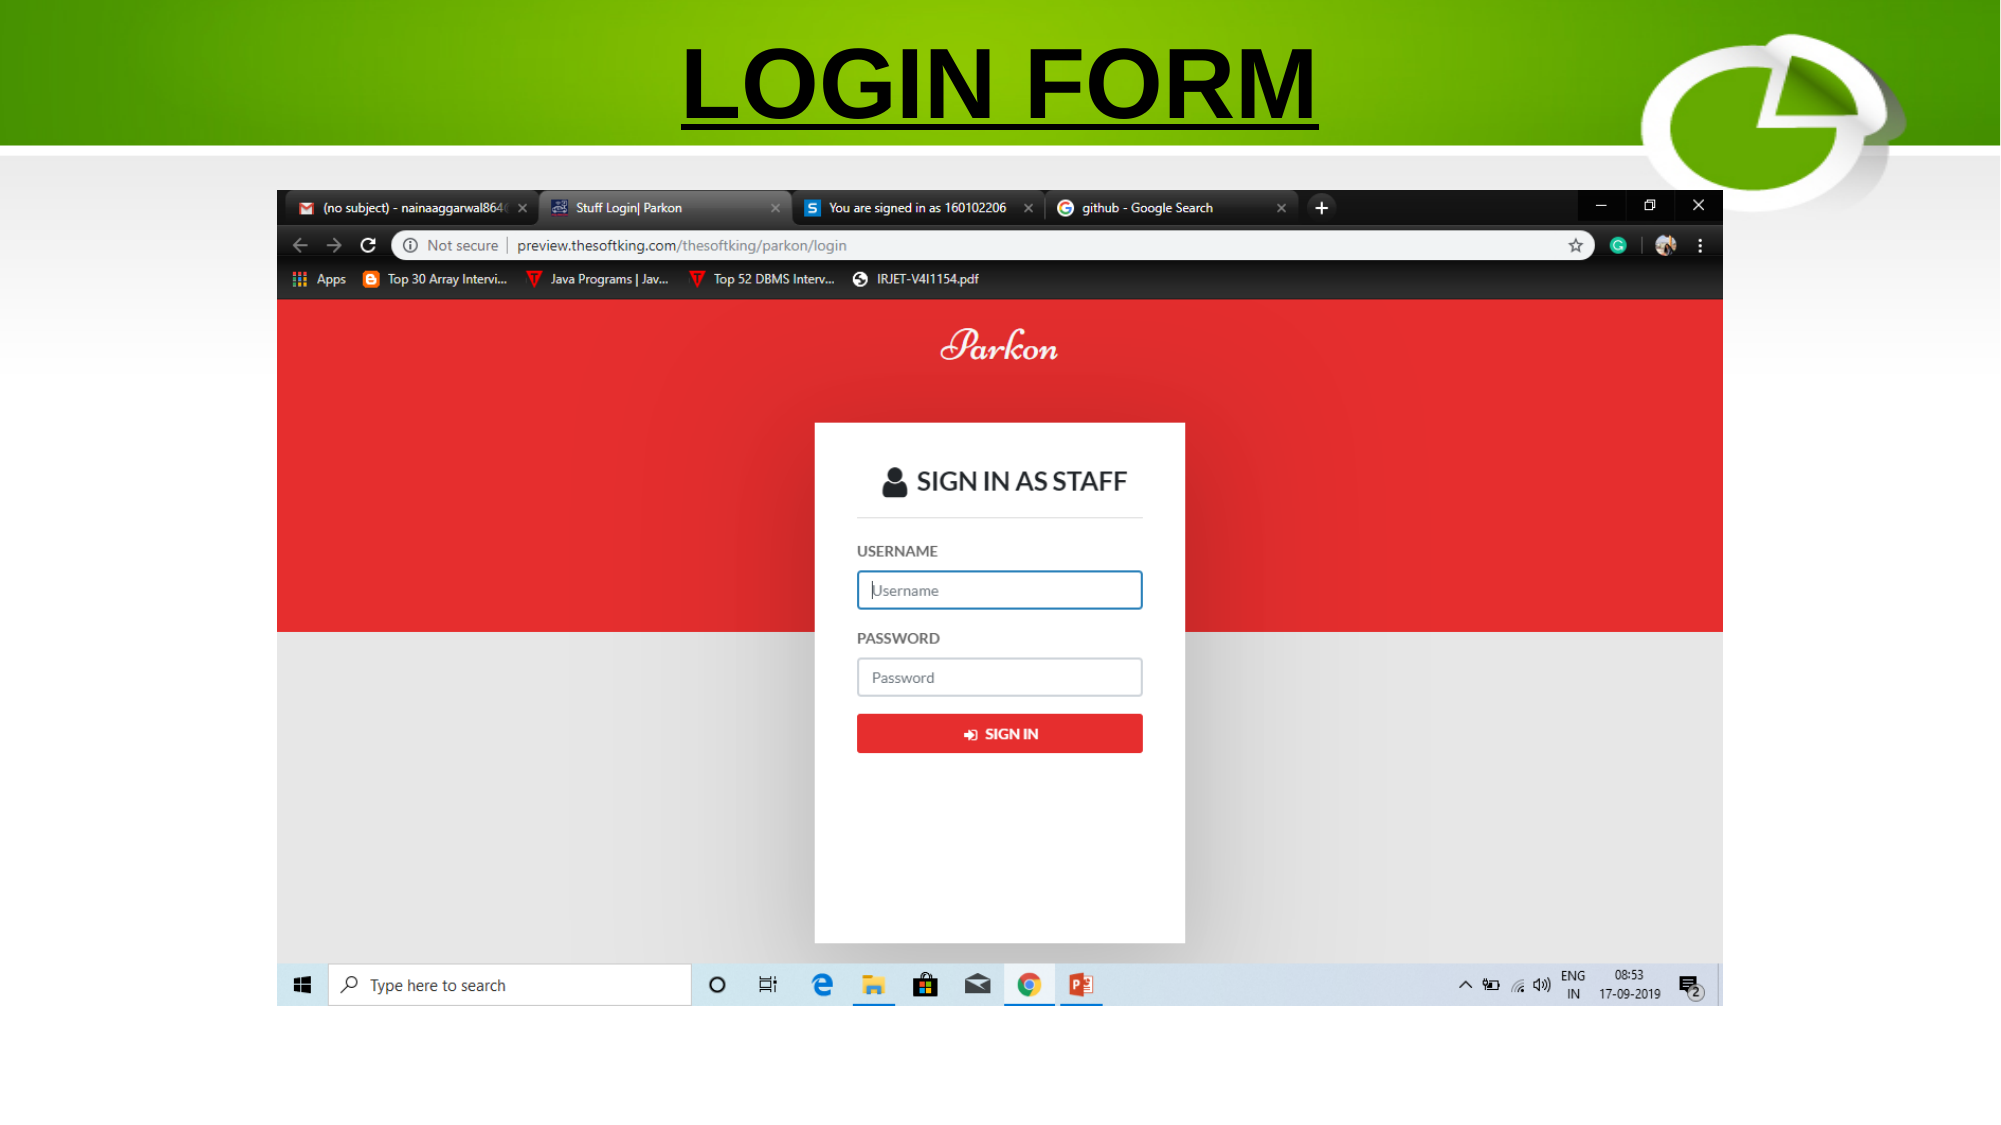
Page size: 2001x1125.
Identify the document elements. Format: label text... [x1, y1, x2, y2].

title LOGIN FORM [99, 30, 1901, 127]
picture [0, 0, 2001, 1125]
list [277, 190, 1723, 1006]
